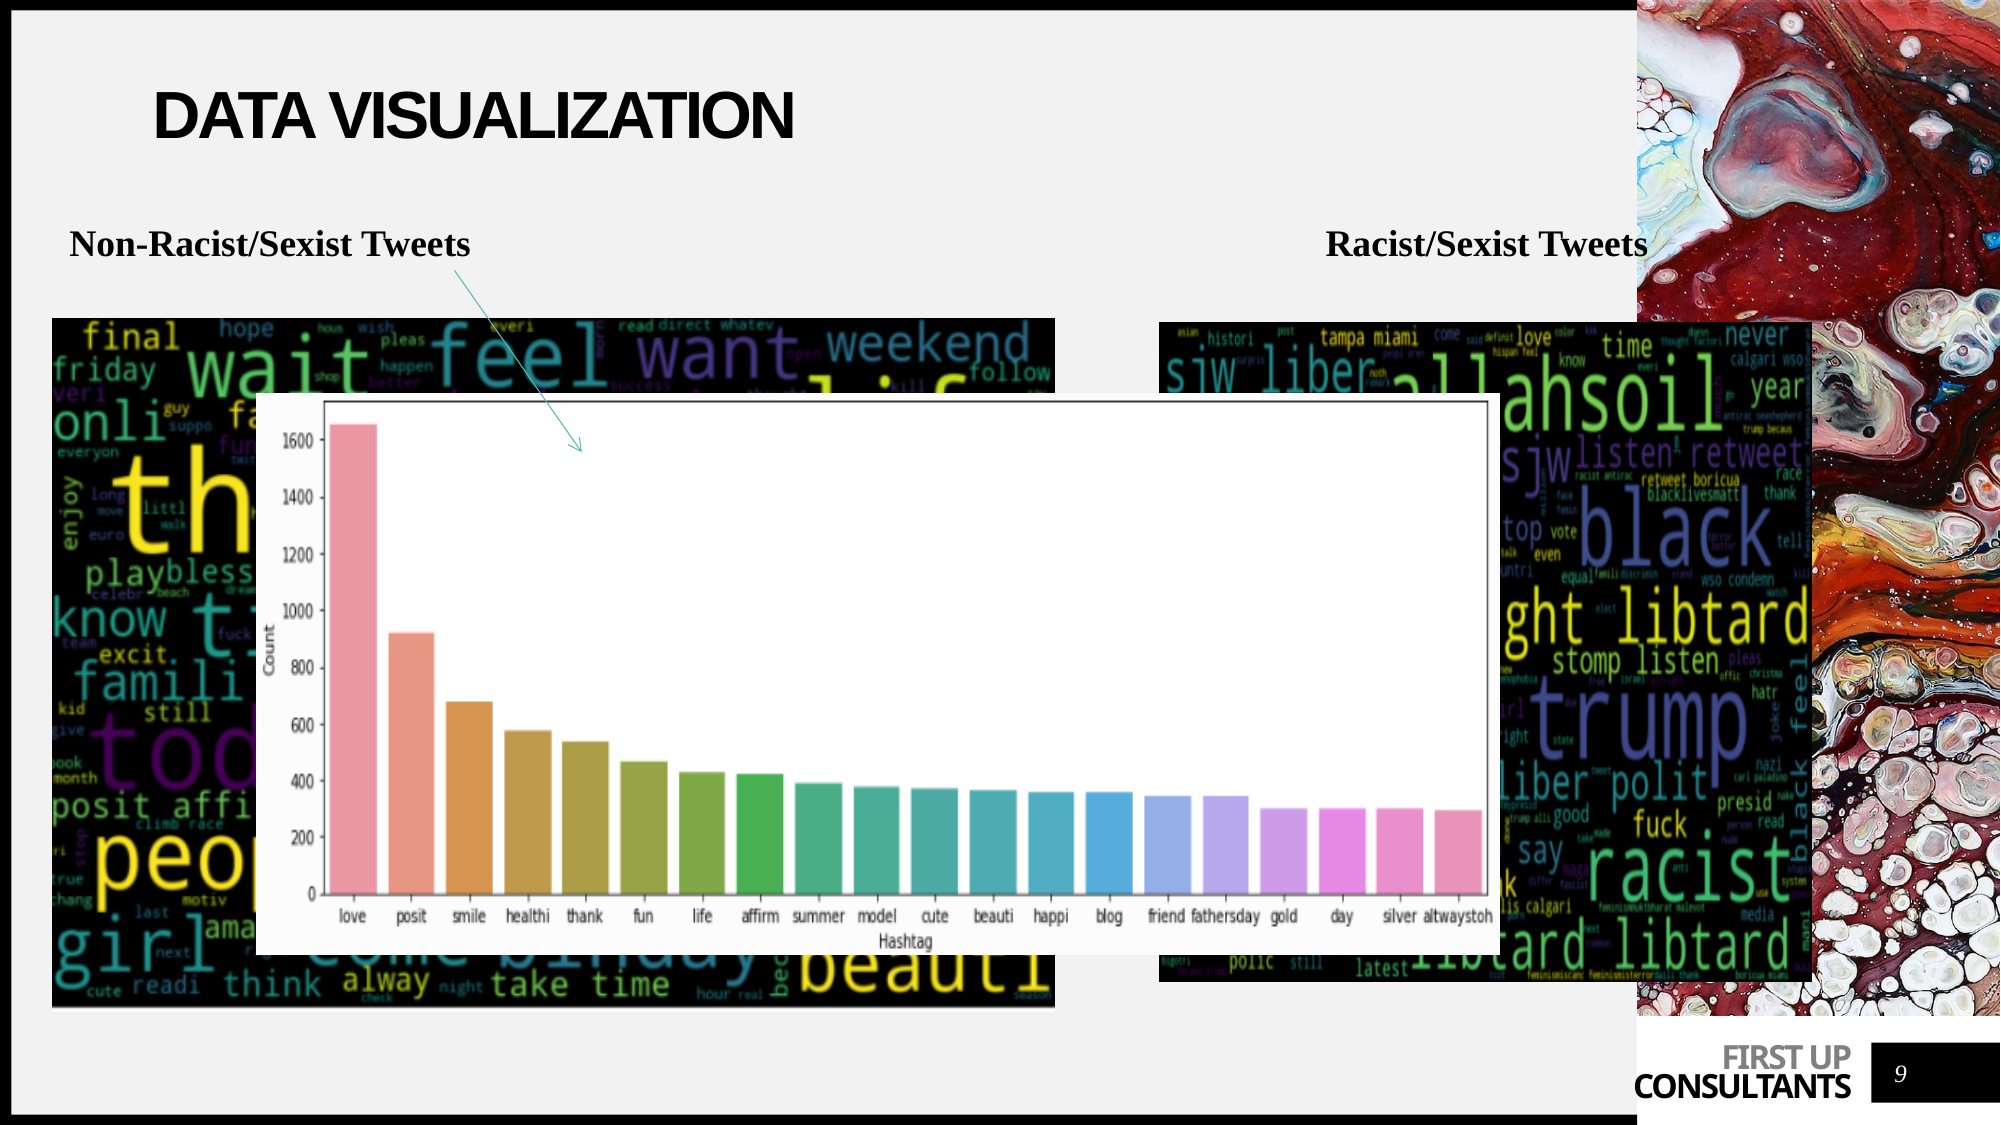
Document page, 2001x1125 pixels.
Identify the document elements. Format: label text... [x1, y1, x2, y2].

text_box Non-Racist/Sexist Tweets Racist/Sexist Tweets [54, 211, 1637, 272]
title Data Visualization [49, 50, 901, 185]
picture [52, 0, 2000, 1016]
slide_number 9 [1877, 1050, 1924, 1096]
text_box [427, 297, 610, 425]
